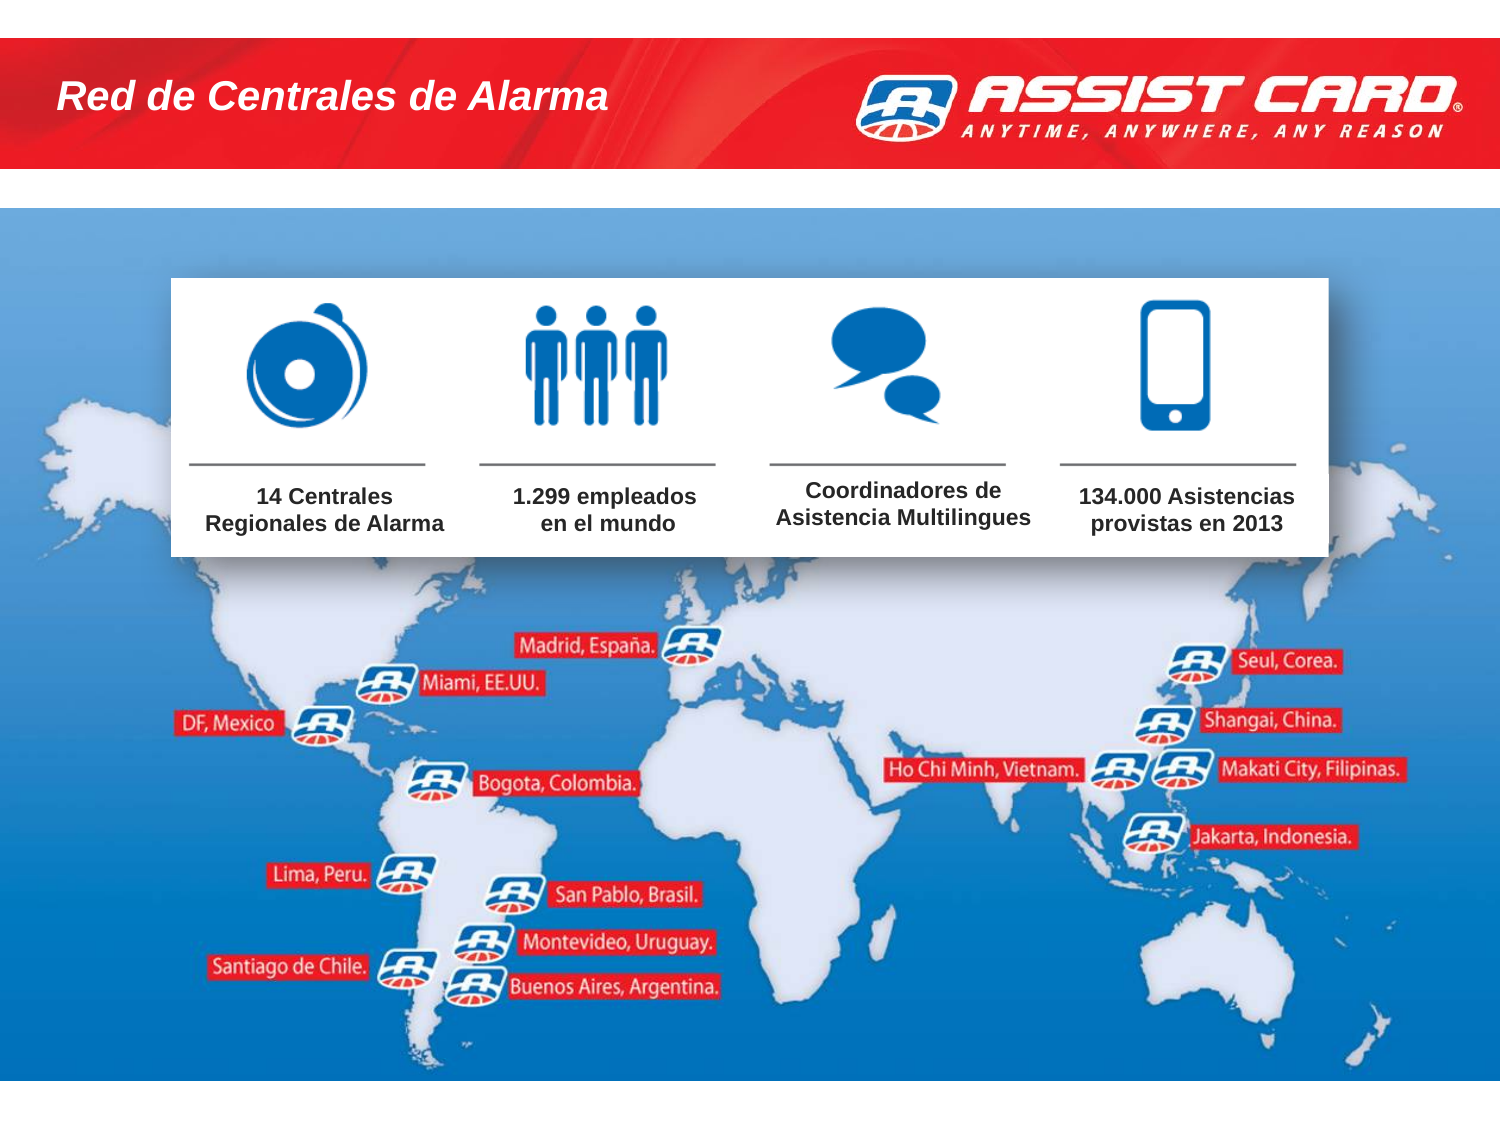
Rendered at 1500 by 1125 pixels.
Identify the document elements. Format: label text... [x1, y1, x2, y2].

picture [0, 207, 1500, 1082]
picture [0, 38, 1500, 169]
list Red de Centrales de Alarma [41, 42, 703, 145]
